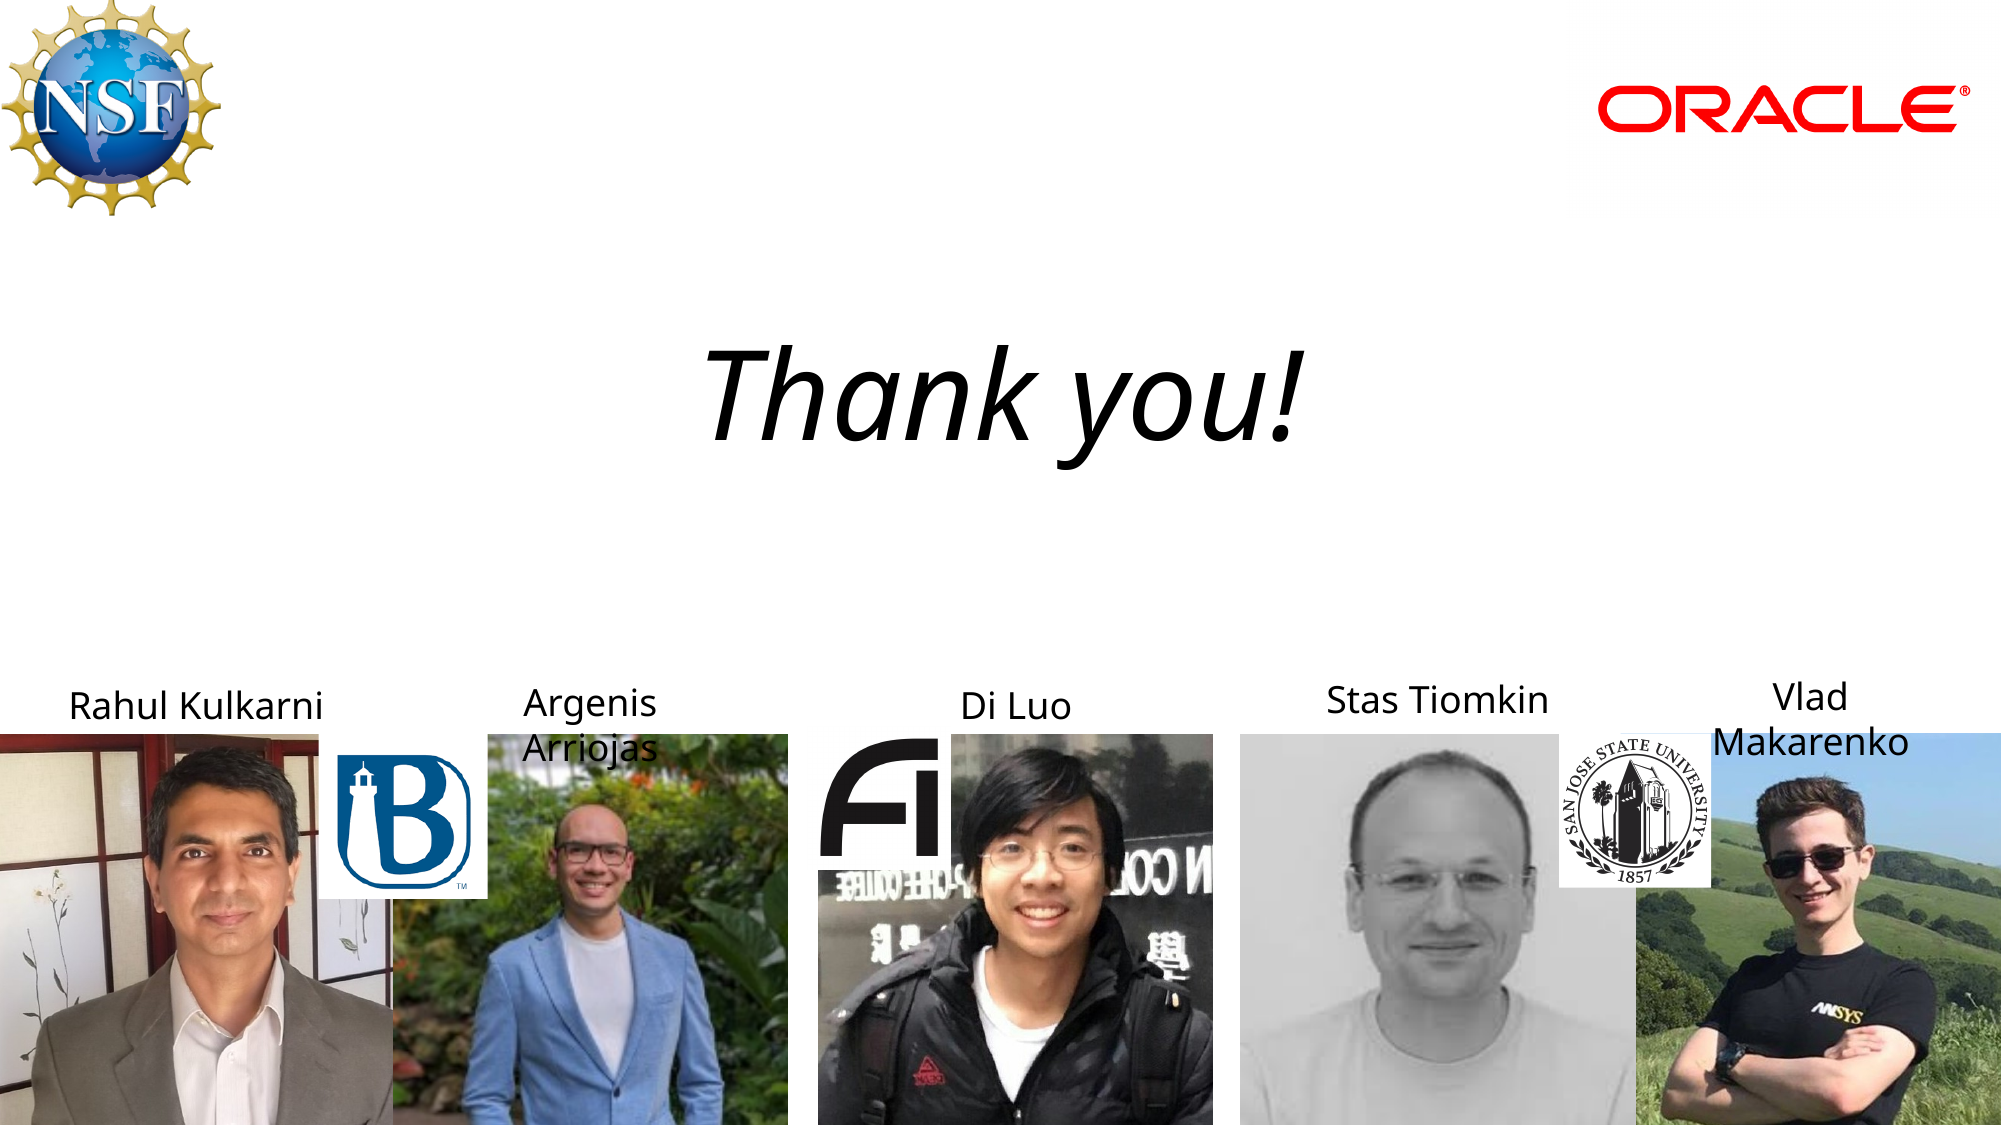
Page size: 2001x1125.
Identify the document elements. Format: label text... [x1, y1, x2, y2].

text_box Di Luo [871, 674, 1162, 733]
text_box Stas Tiomkin [1293, 668, 1584, 729]
text_box Argenis Arriojas [445, 671, 736, 733]
picture [0, 0, 224, 220]
text_box Vlad Makarenko [1665, 665, 1956, 733]
title Thank you! [137, 291, 1863, 509]
text_box Rahul Kulkarni [51, 674, 342, 733]
picture [1240, 733, 2001, 1125]
picture [0, 733, 789, 1125]
picture [806, 726, 1213, 1125]
picture [1565, 0, 2000, 218]
